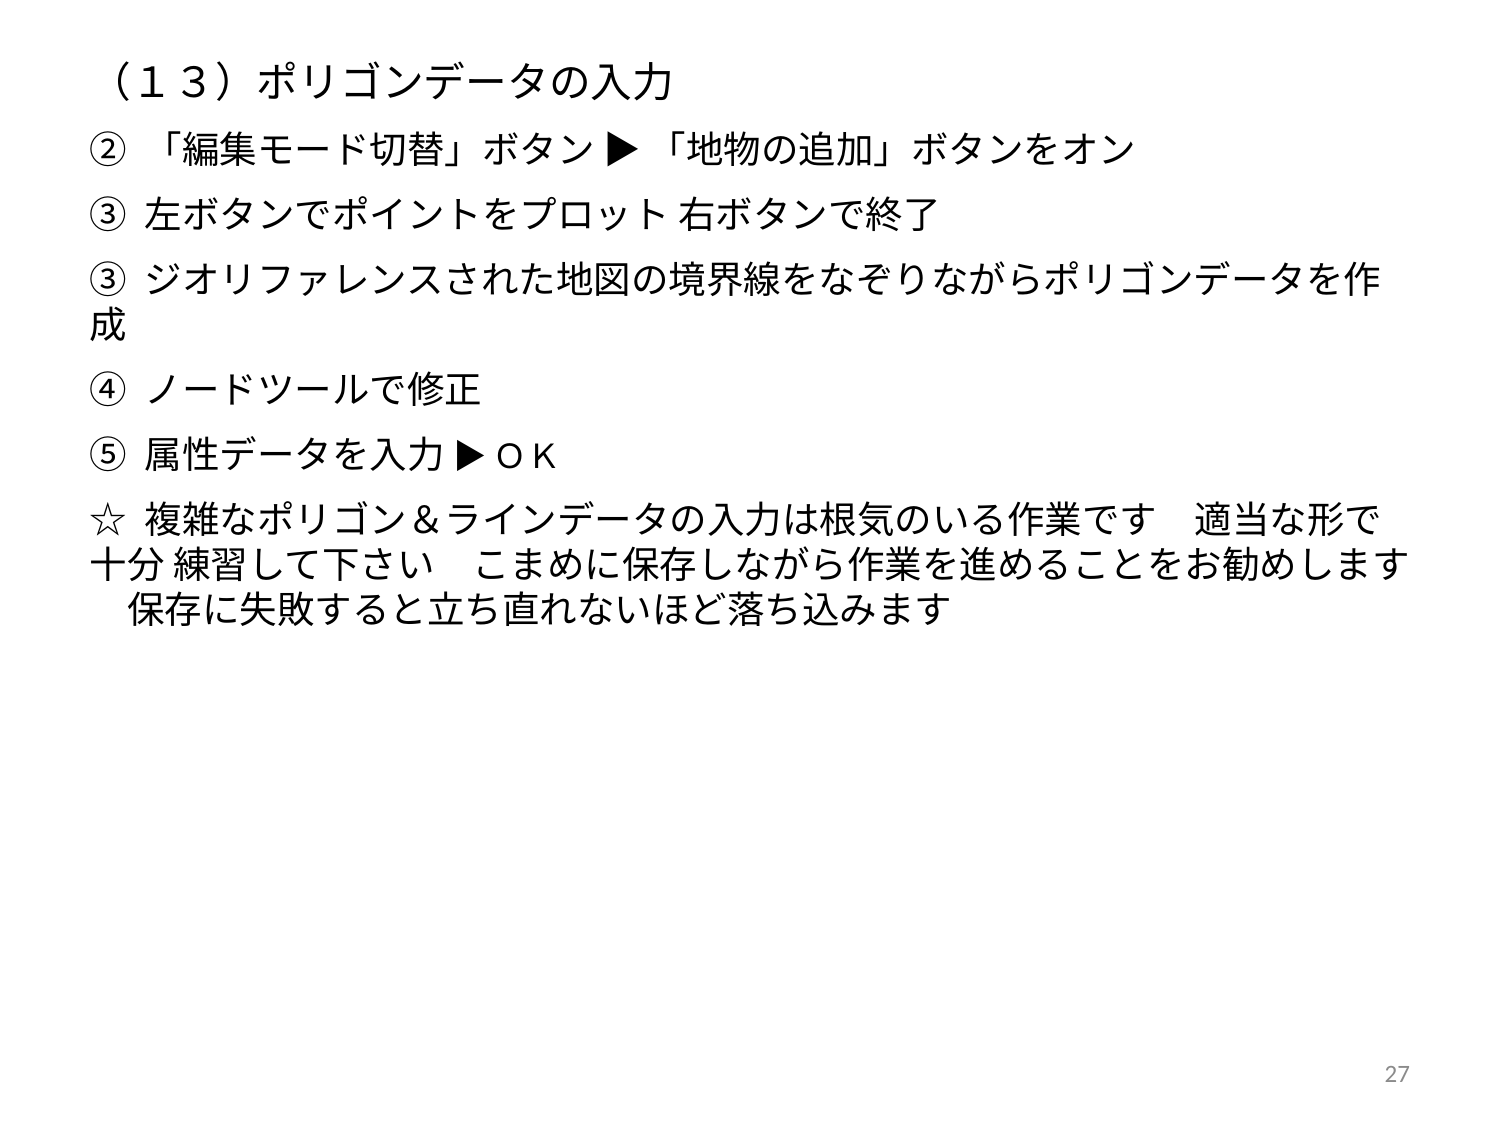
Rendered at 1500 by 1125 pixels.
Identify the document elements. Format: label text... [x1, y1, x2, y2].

slide_number 27 [1074, 1042, 1425, 1103]
text_box （１３）ポリゴンデータの入力 ② 「編集モード切替」ボタン ▶︎︎ 「地物の追加」ボタンをオン ③ 左ボタンでポイントをプロット 右ボタンで終了 ③ ジオリファレンスされた地図の境界線をなぞりながらポリゴンデータを作成 ④ ノードツールで修正 ⑤ 属性データを入力 ▶︎ ＯＫ ☆ 複雑なポリゴン＆ラインデータの入力は根気のいる作業です 適当な形で十分 練習して下さい こまめに保存しながら作業を進めることをお勧めします 保存に失敗すると立ち直れないほど落ち込みます [74, 48, 1425, 639]
